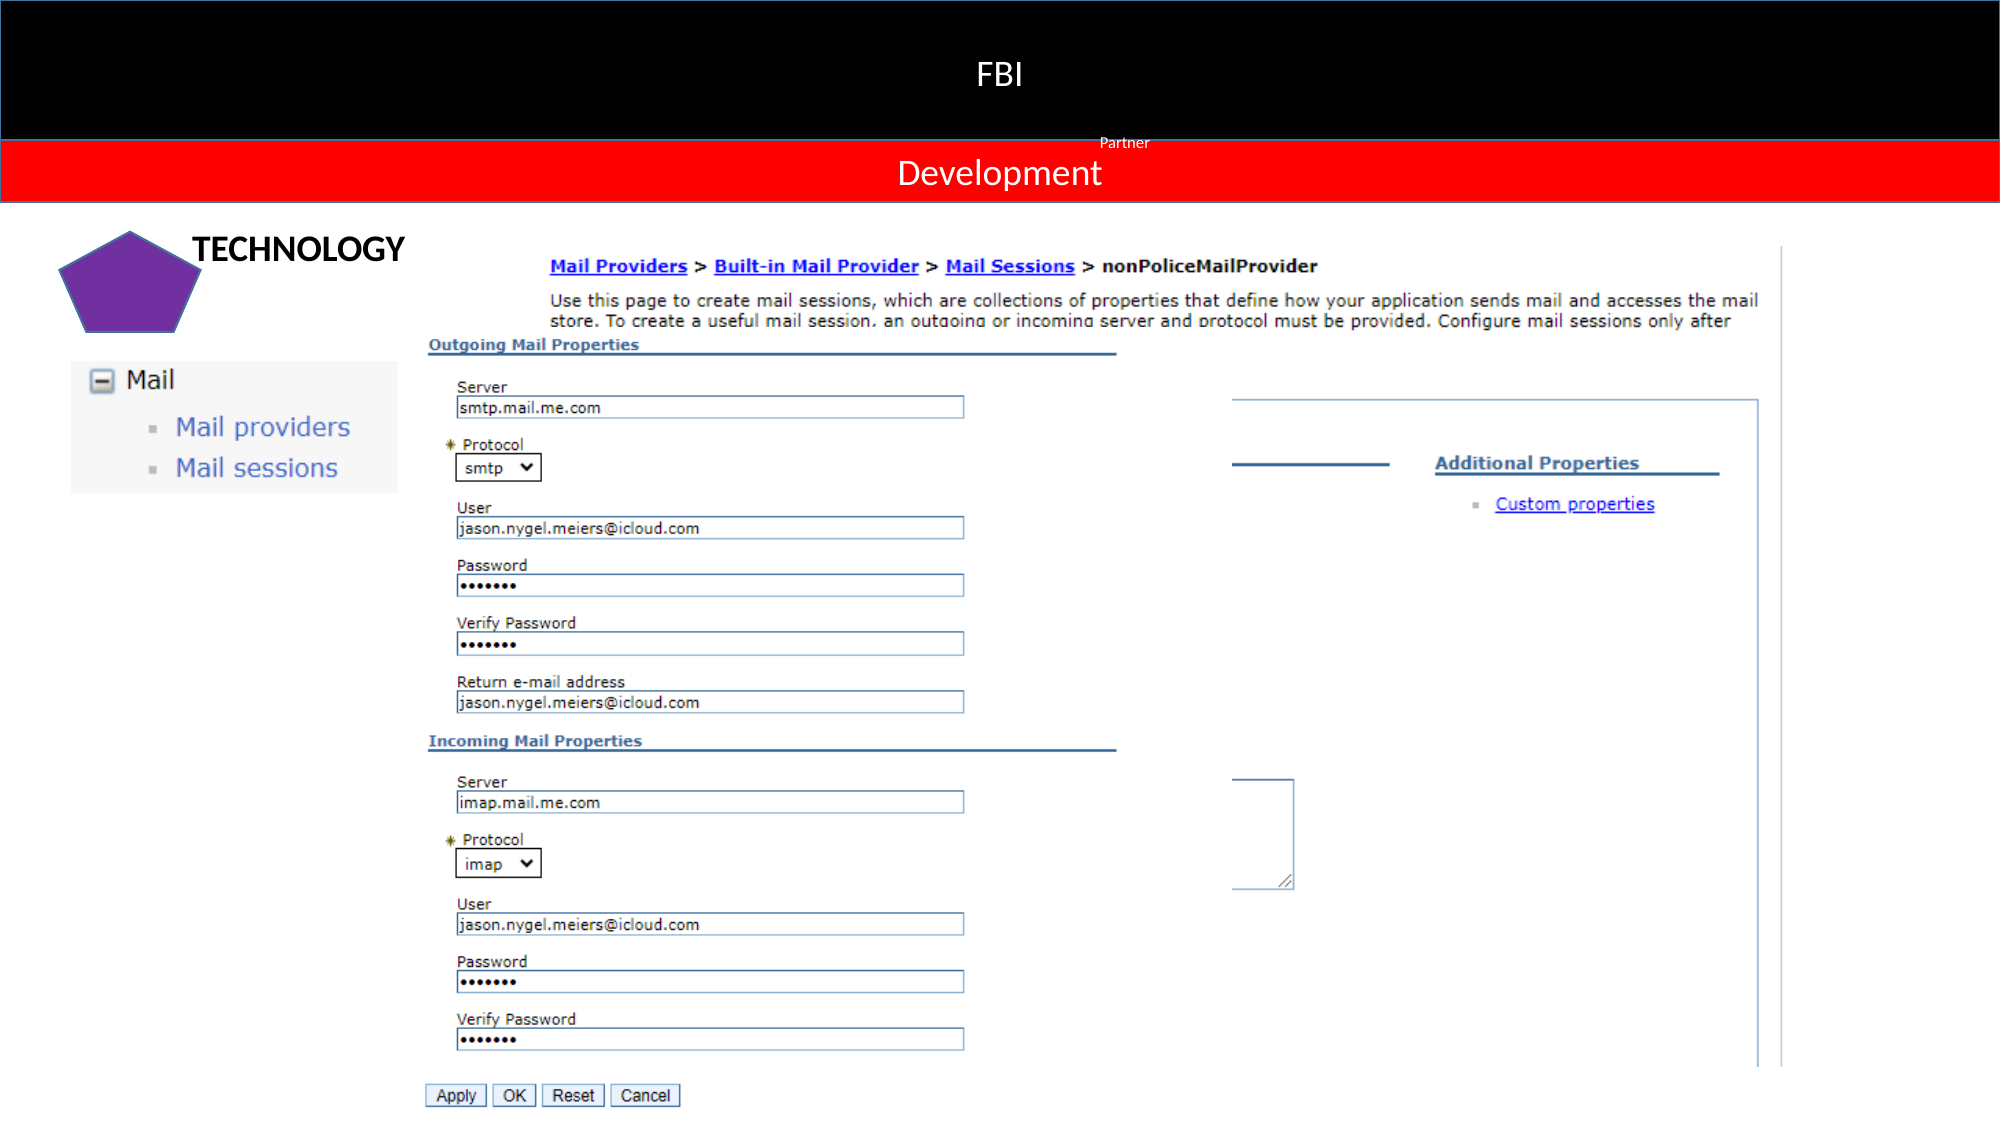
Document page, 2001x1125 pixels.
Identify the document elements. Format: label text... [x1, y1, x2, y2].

picture [71, 246, 1784, 1125]
text_box Development [0, 139, 2000, 203]
text_box Partner [1084, 124, 1165, 160]
text_box TECHNOLOGY [177, 216, 421, 276]
text_box FBI [0, 0, 2000, 139]
text_box [58, 230, 200, 333]
